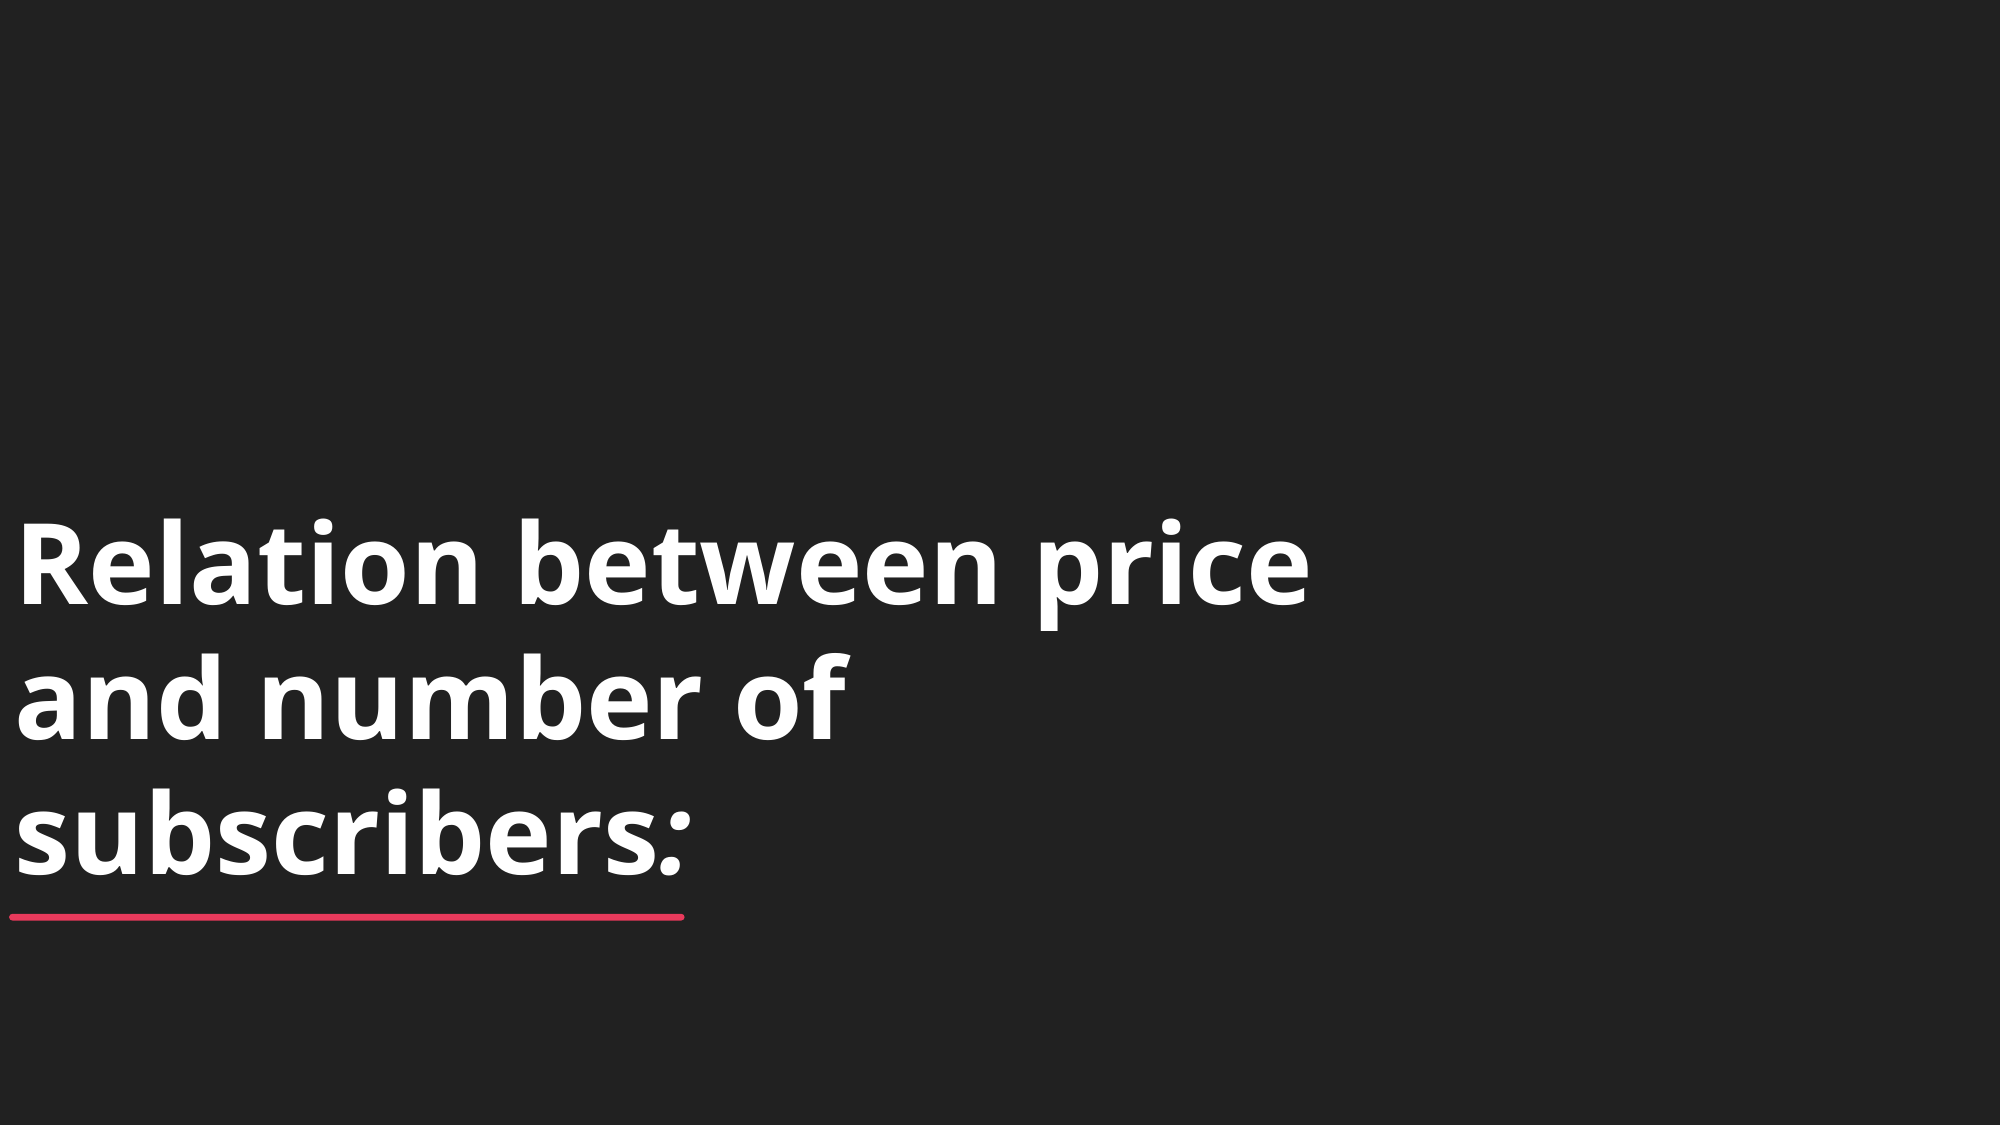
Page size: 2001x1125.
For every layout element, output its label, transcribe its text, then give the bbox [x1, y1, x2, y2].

text_box Relation between price and number of subscribers: [0, 484, 1467, 757]
